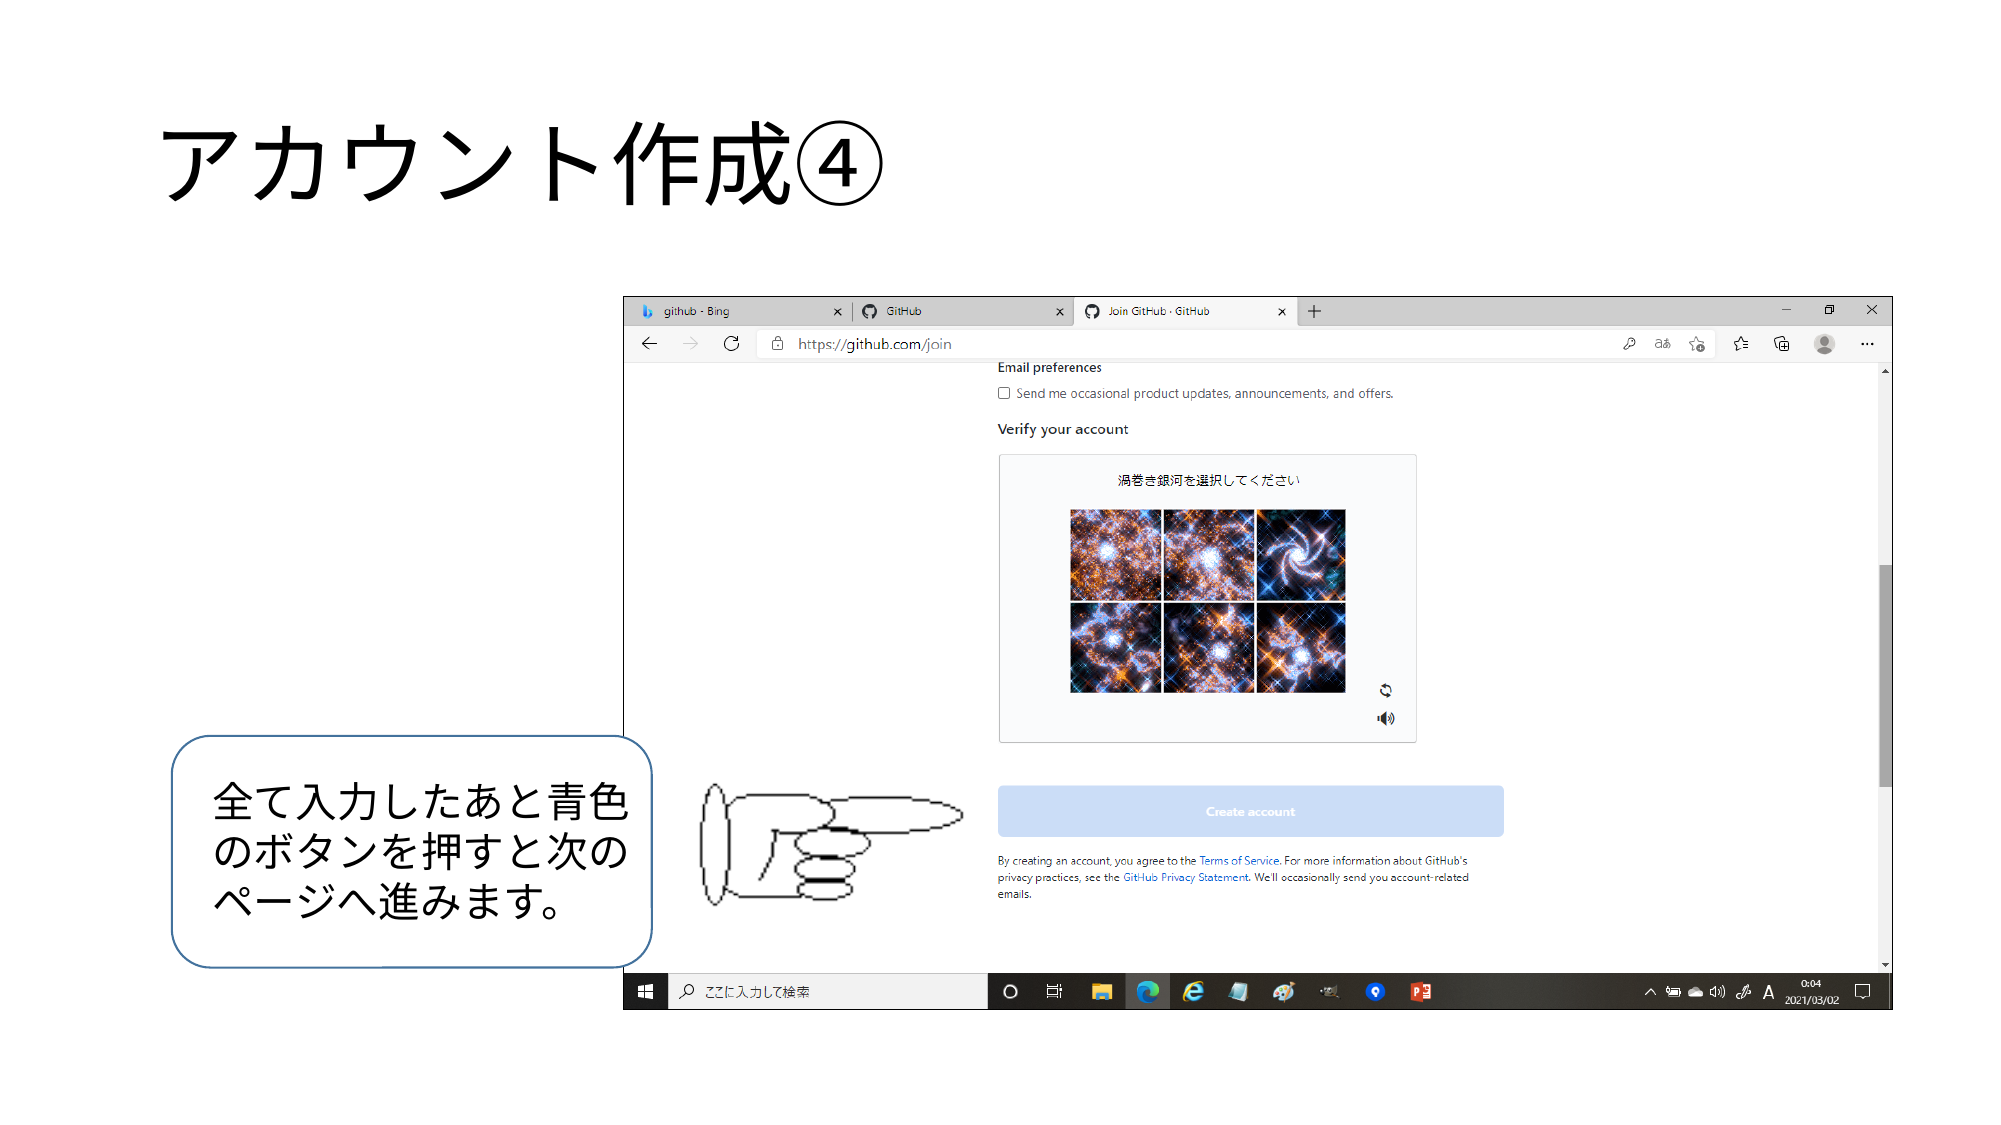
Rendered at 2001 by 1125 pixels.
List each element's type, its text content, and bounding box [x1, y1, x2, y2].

text_box 全て入力したあと青色のボタンを押すと次のページへ進みます。 [197, 768, 623, 934]
title アカウント作成④ [137, 59, 1863, 278]
picture [680, 761, 1000, 935]
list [623, 296, 1893, 1010]
text_box [170, 734, 623, 969]
